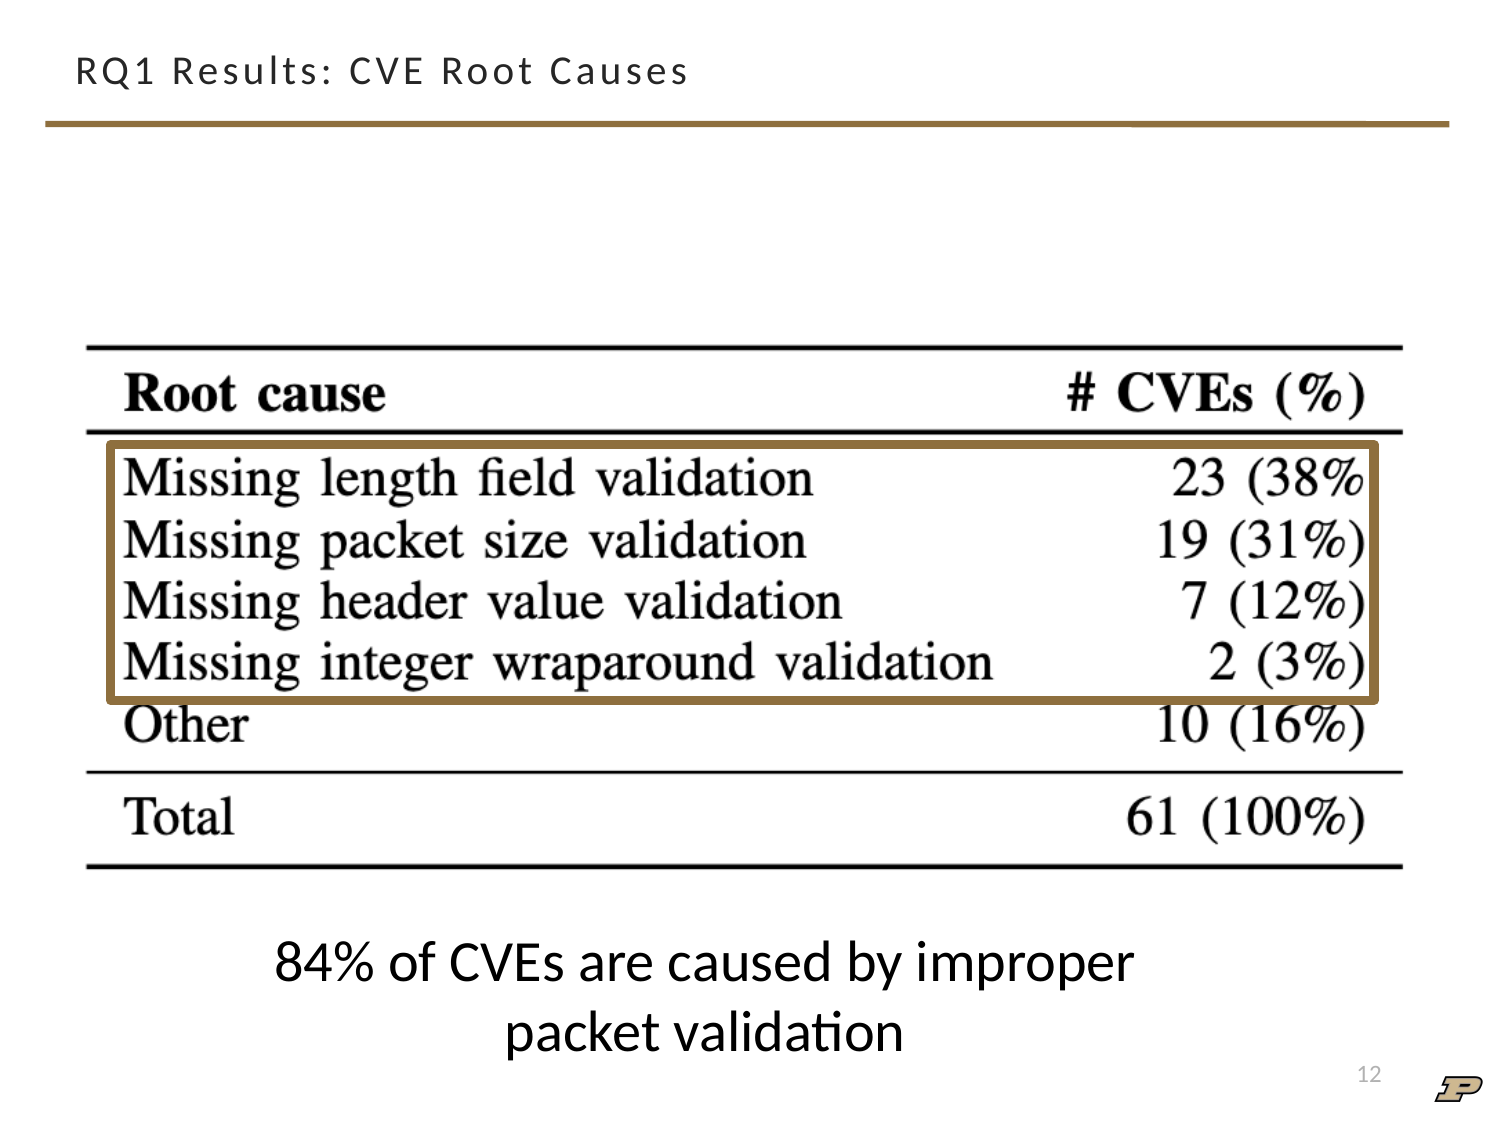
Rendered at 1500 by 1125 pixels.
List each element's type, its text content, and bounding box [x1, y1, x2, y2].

title RQ1 Results: CVE Root Causes [43, 17, 1368, 127]
picture [72, 317, 1428, 916]
slide_number 12 [1059, 1042, 1397, 1103]
picture [1434, 1076, 1483, 1102]
text_box 84% of CVEs are caused by improper packet validation [225, 916, 1185, 1071]
